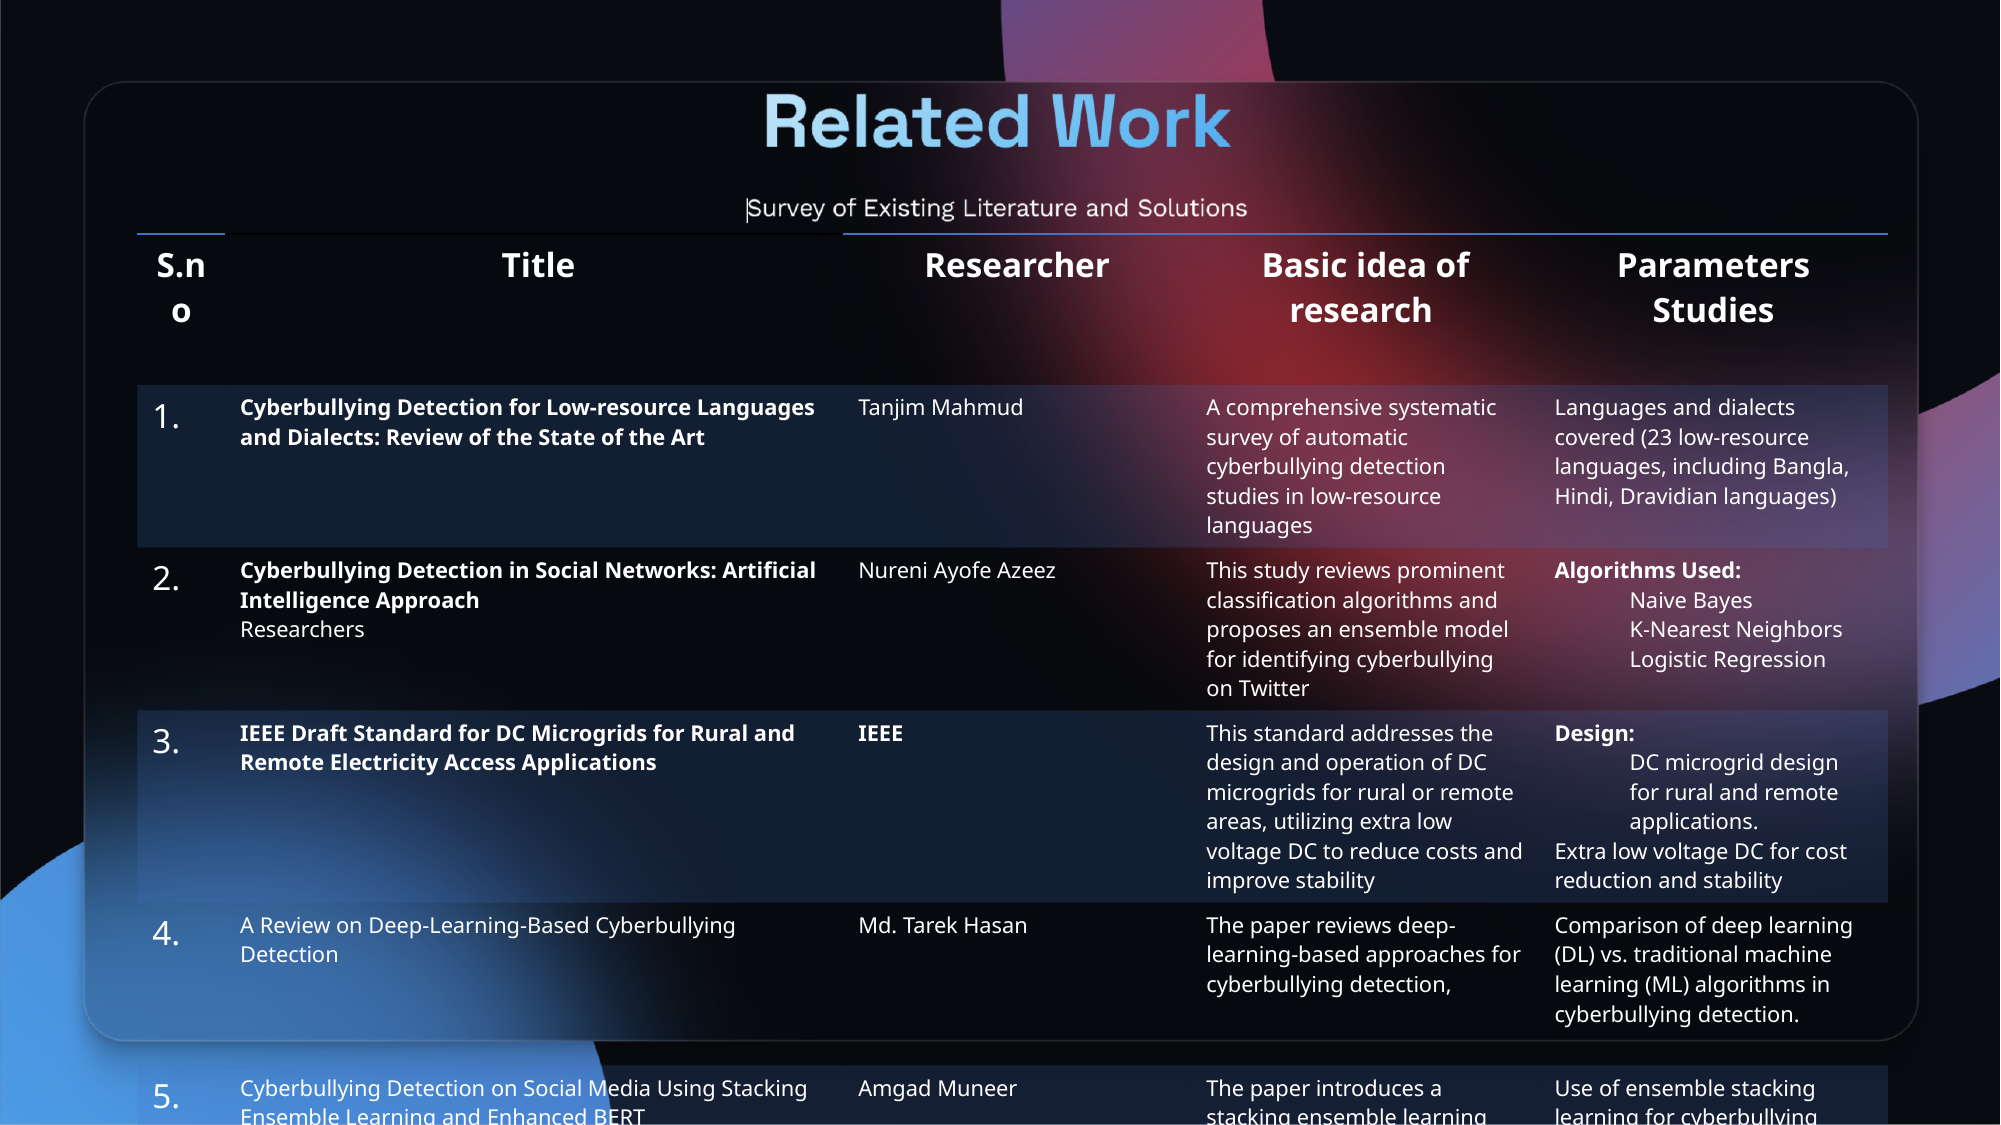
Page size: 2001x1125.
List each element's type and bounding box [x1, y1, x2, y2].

list [0, 0, 2000, 1125]
